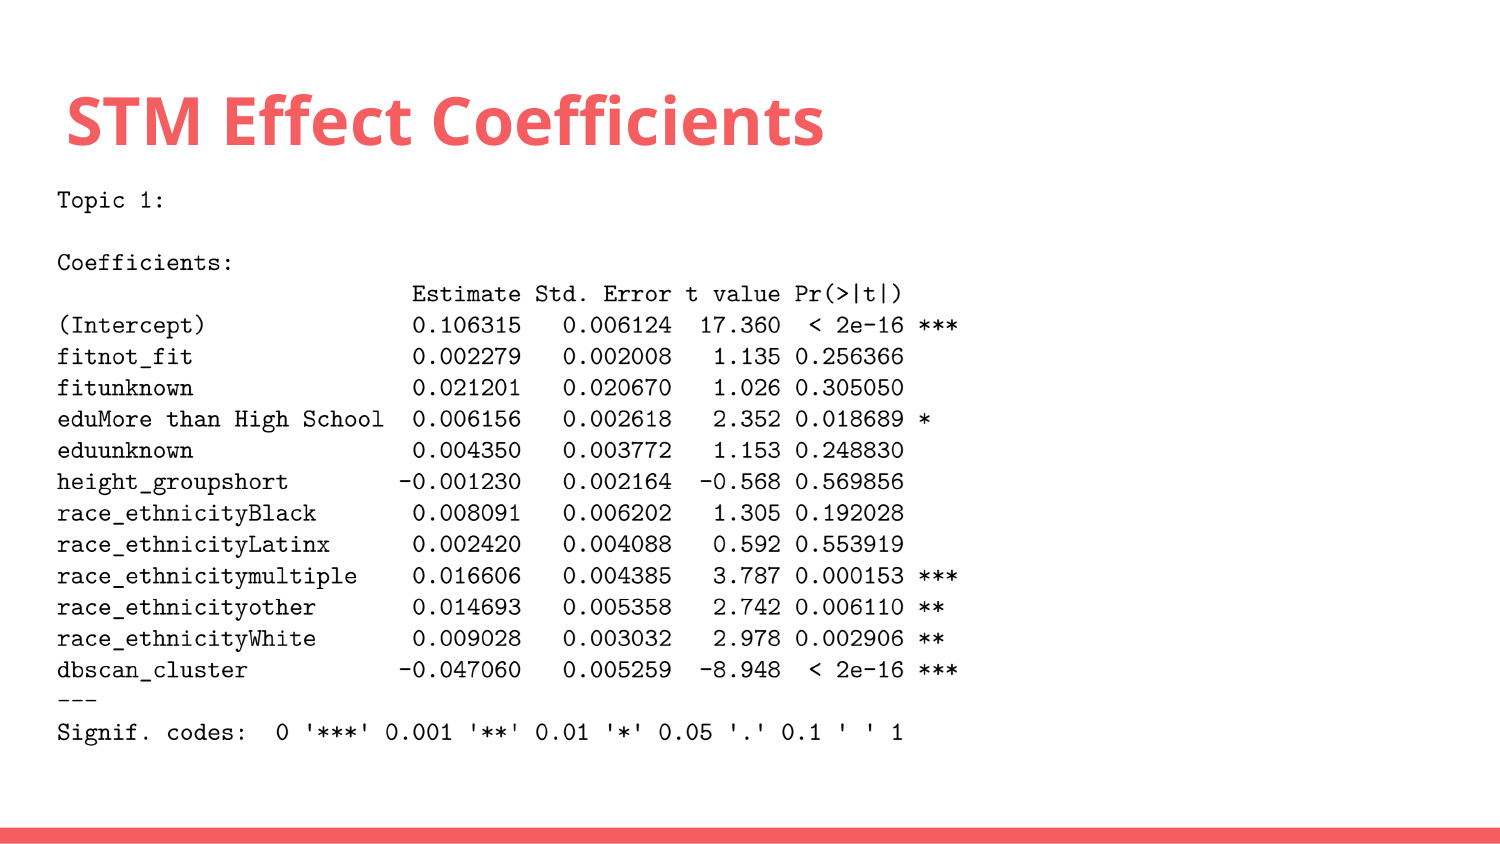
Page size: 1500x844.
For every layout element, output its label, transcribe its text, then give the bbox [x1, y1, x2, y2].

title STM Effect Coefficients [51, 64, 1449, 167]
picture [50, 188, 989, 778]
